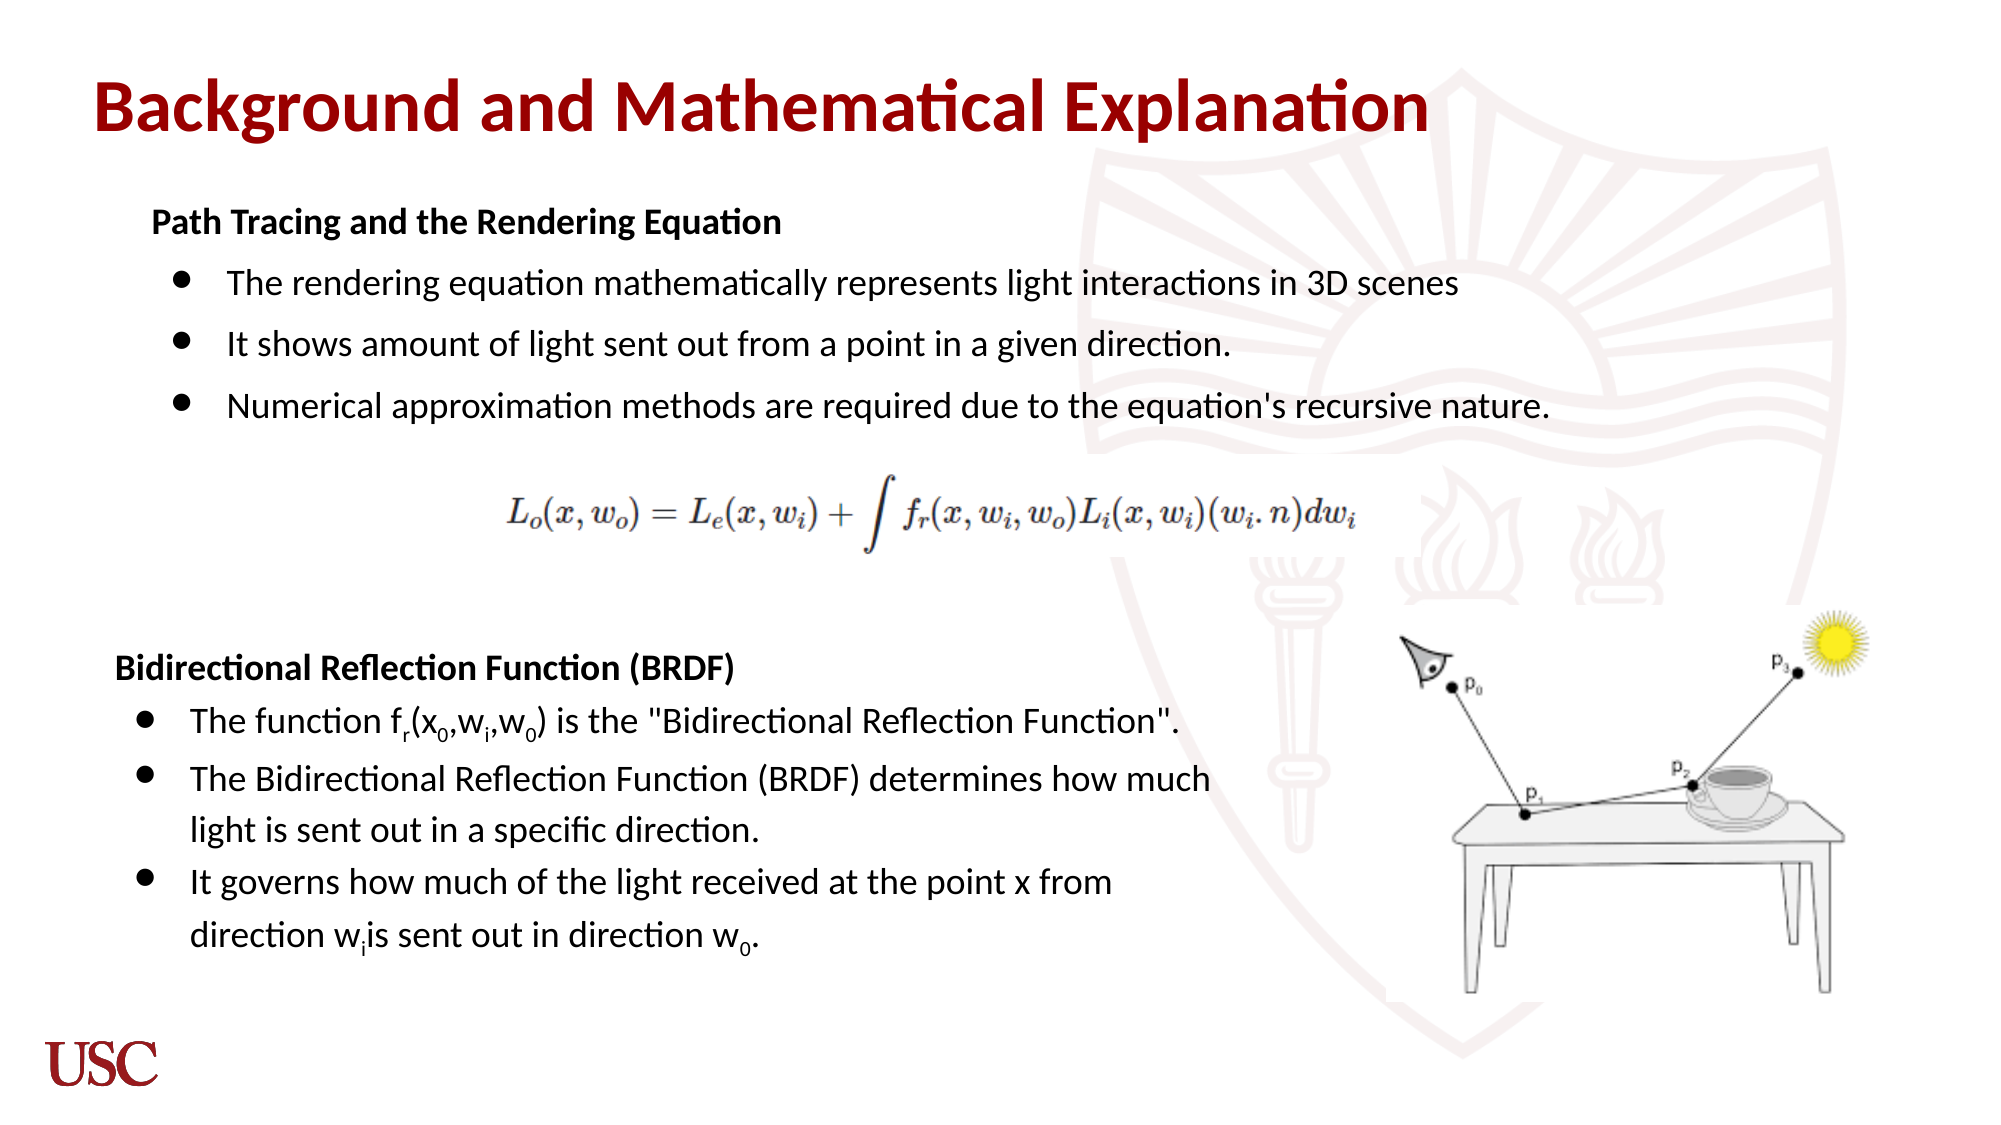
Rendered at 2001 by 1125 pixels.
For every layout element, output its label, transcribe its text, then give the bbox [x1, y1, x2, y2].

picture [462, 454, 1421, 557]
list Bidirectional Reflection Function (BRDF) The function fr(x0,wi,w0) is the "Bidirectional Reflection Function". The Bidirectional Reflection Function (BRDF) determines how much light is sent out in a specific direction. It governs how much of the light received at the point x from direction wiis sent out in direction w0. [99, 628, 1261, 969]
text_box Path Tracing and the Rendering Equation The rendering equation mathematically represents light interactions in 3D scenes It shows amount of light sent out from a point in a given direction. Numerical approximation methods are required due to the equation's recursive nature. [136, 186, 1749, 442]
picture [20, 1013, 182, 1115]
title Background and Mathematical Explanation [78, 26, 1879, 187]
picture [1386, 604, 1903, 1002]
